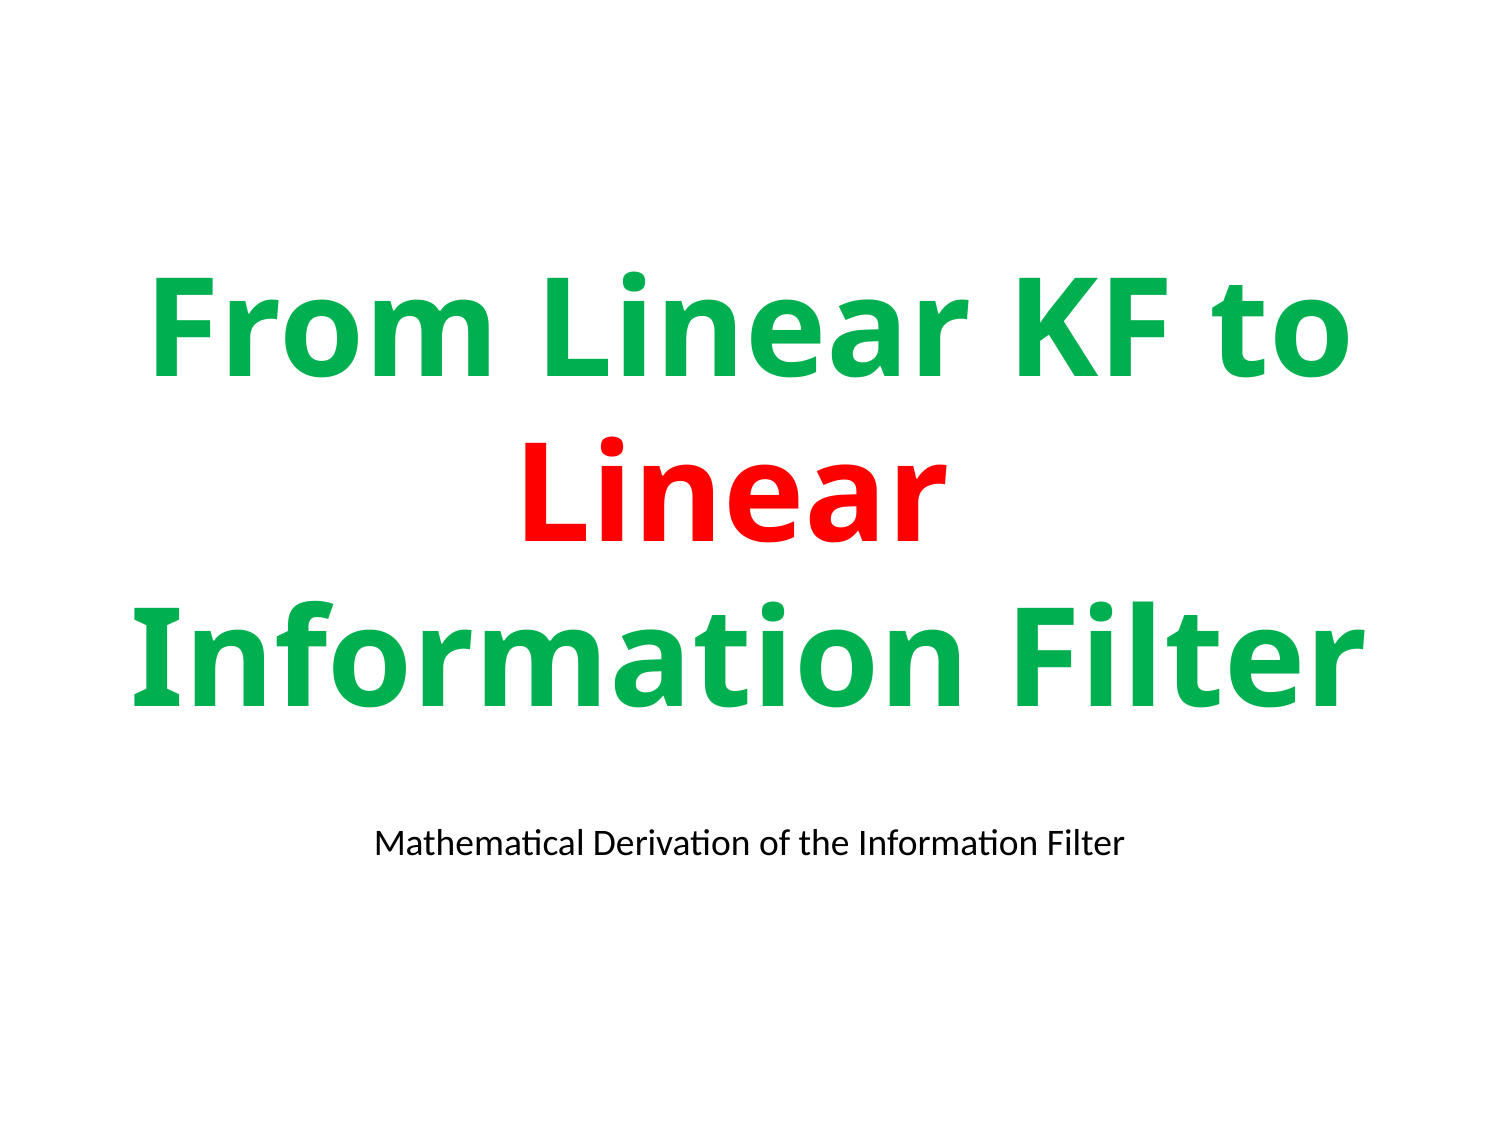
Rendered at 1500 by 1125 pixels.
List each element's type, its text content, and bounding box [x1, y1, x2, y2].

text_box From Linear KF to Linear Information Filter [0, 231, 1500, 646]
text_box Mathematical Derivation of the Information Filter [0, 810, 1500, 871]
